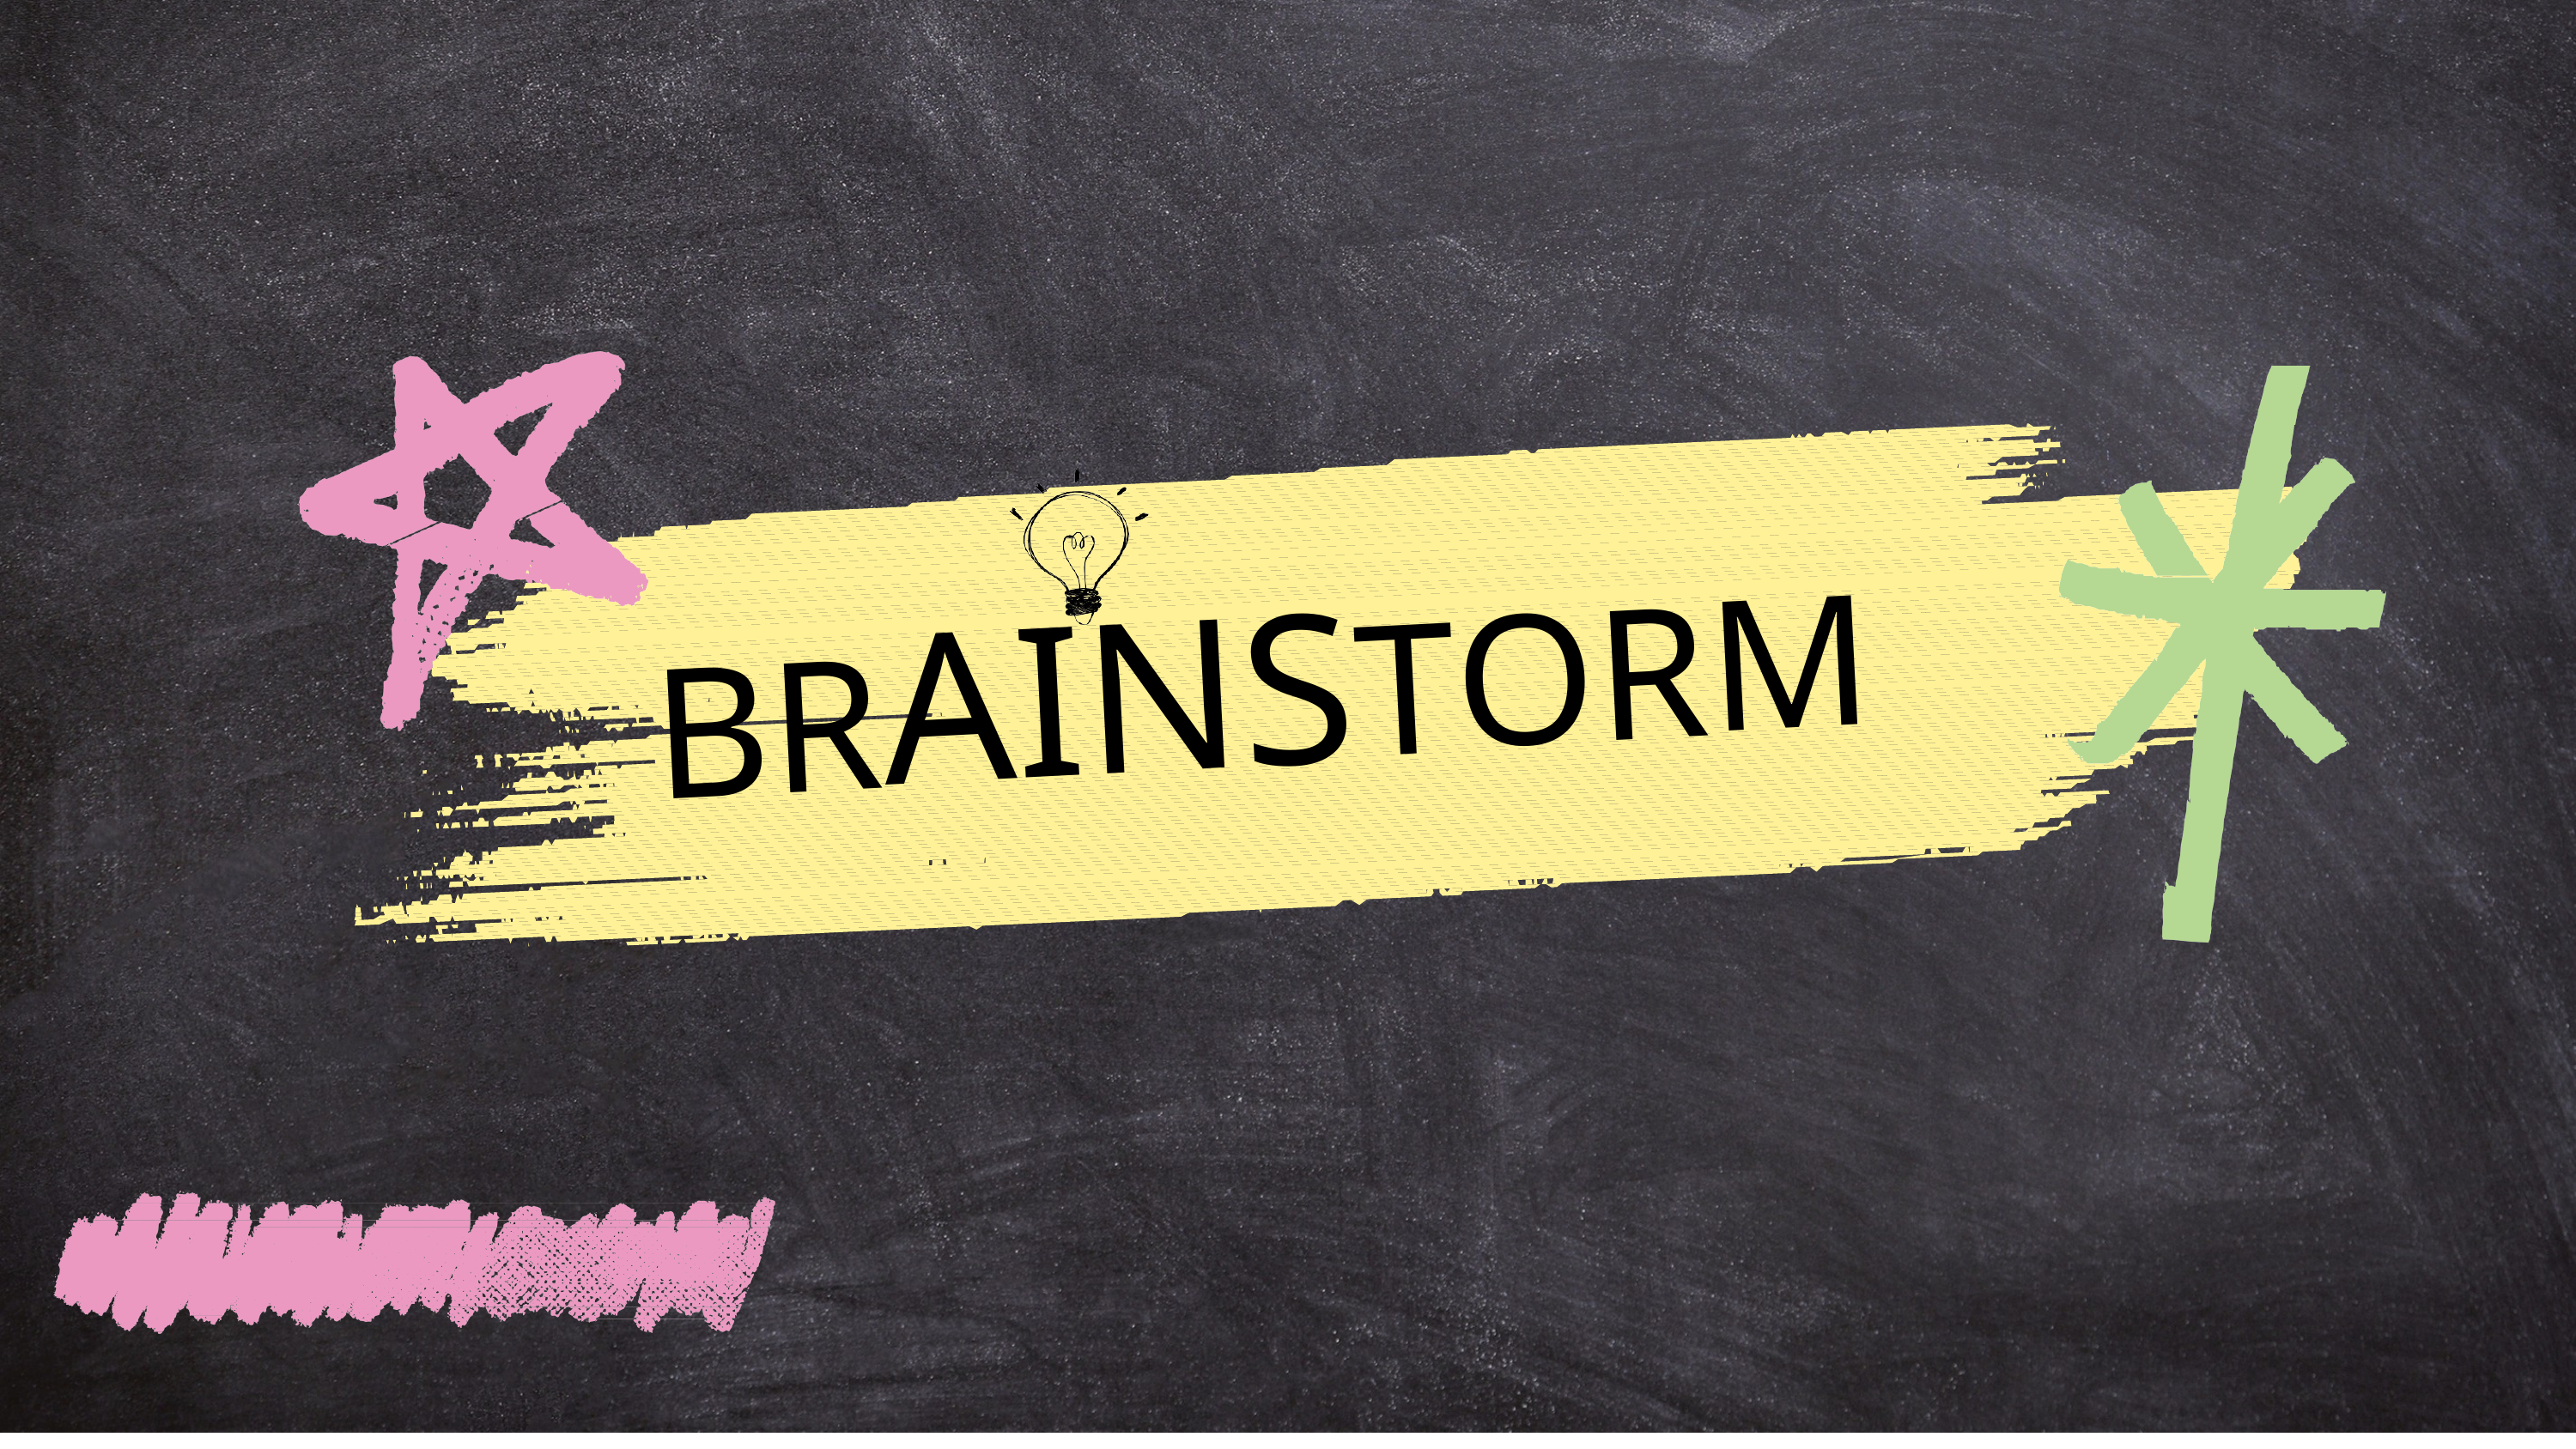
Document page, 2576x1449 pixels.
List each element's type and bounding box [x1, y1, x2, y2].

text_box [0, 0, 2576, 1433]
text_box [53, 351, 2386, 1335]
